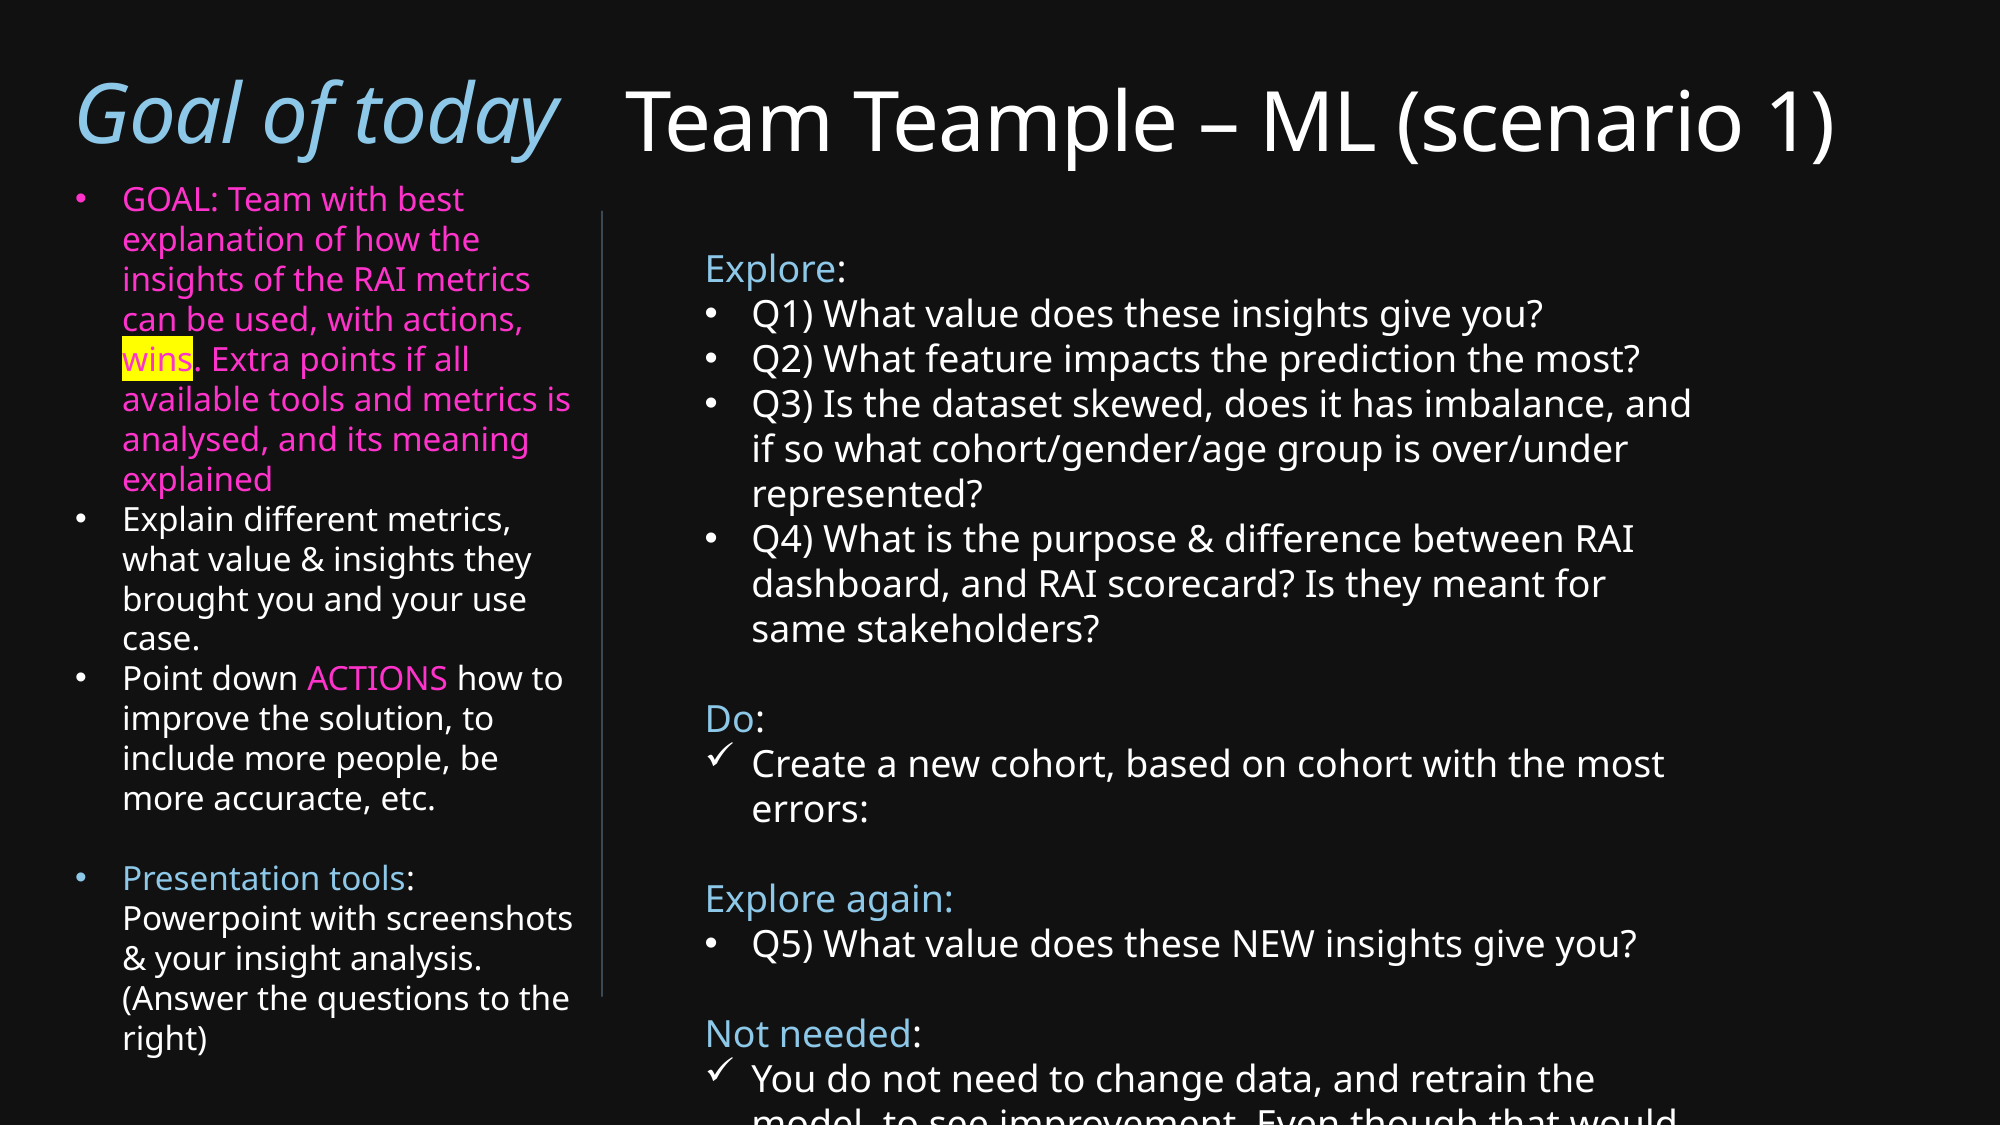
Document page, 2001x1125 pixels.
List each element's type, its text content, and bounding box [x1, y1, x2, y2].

text_box Explore: Q1) What value does these insights give you? Q2) What feature impacts the prediction the most? Q3) Is the dataset skewed, does it has imbalance, and if so what cohort/gender/age group is over/under represented? Q4) What is the purpose & difference between RAI dashboard, and RAI scorecard? Is they meant for same stakeholders? Do: Create a new cohort, based on cohort with the most errors: Explore again: Q5) What value does these NEW insights give you? Not needed: You do not need to change data, and retrain the model, to see improvement. Even though that would be the “real scenario”. [689, 237, 1726, 1125]
text_box Goal of today [59, 53, 654, 145]
text_box GOAL: Team with best explanation of how the insights of the RAI metrics can be used, with actions, wins. Extra points if all available tools and metrics is analysed, and its meaning explained Explain different metrics, what value & insights they brought you and your use case. Point down ACTIONS how to improve the solution, to include more people, be more accuracte, etc. Presentation tools: Powerpoint with screenshots & your insight analysis. (Answer the questions to the right) [60, 171, 595, 1104]
text_box Team Teample – ML (scenario 1) [610, 61, 2000, 153]
